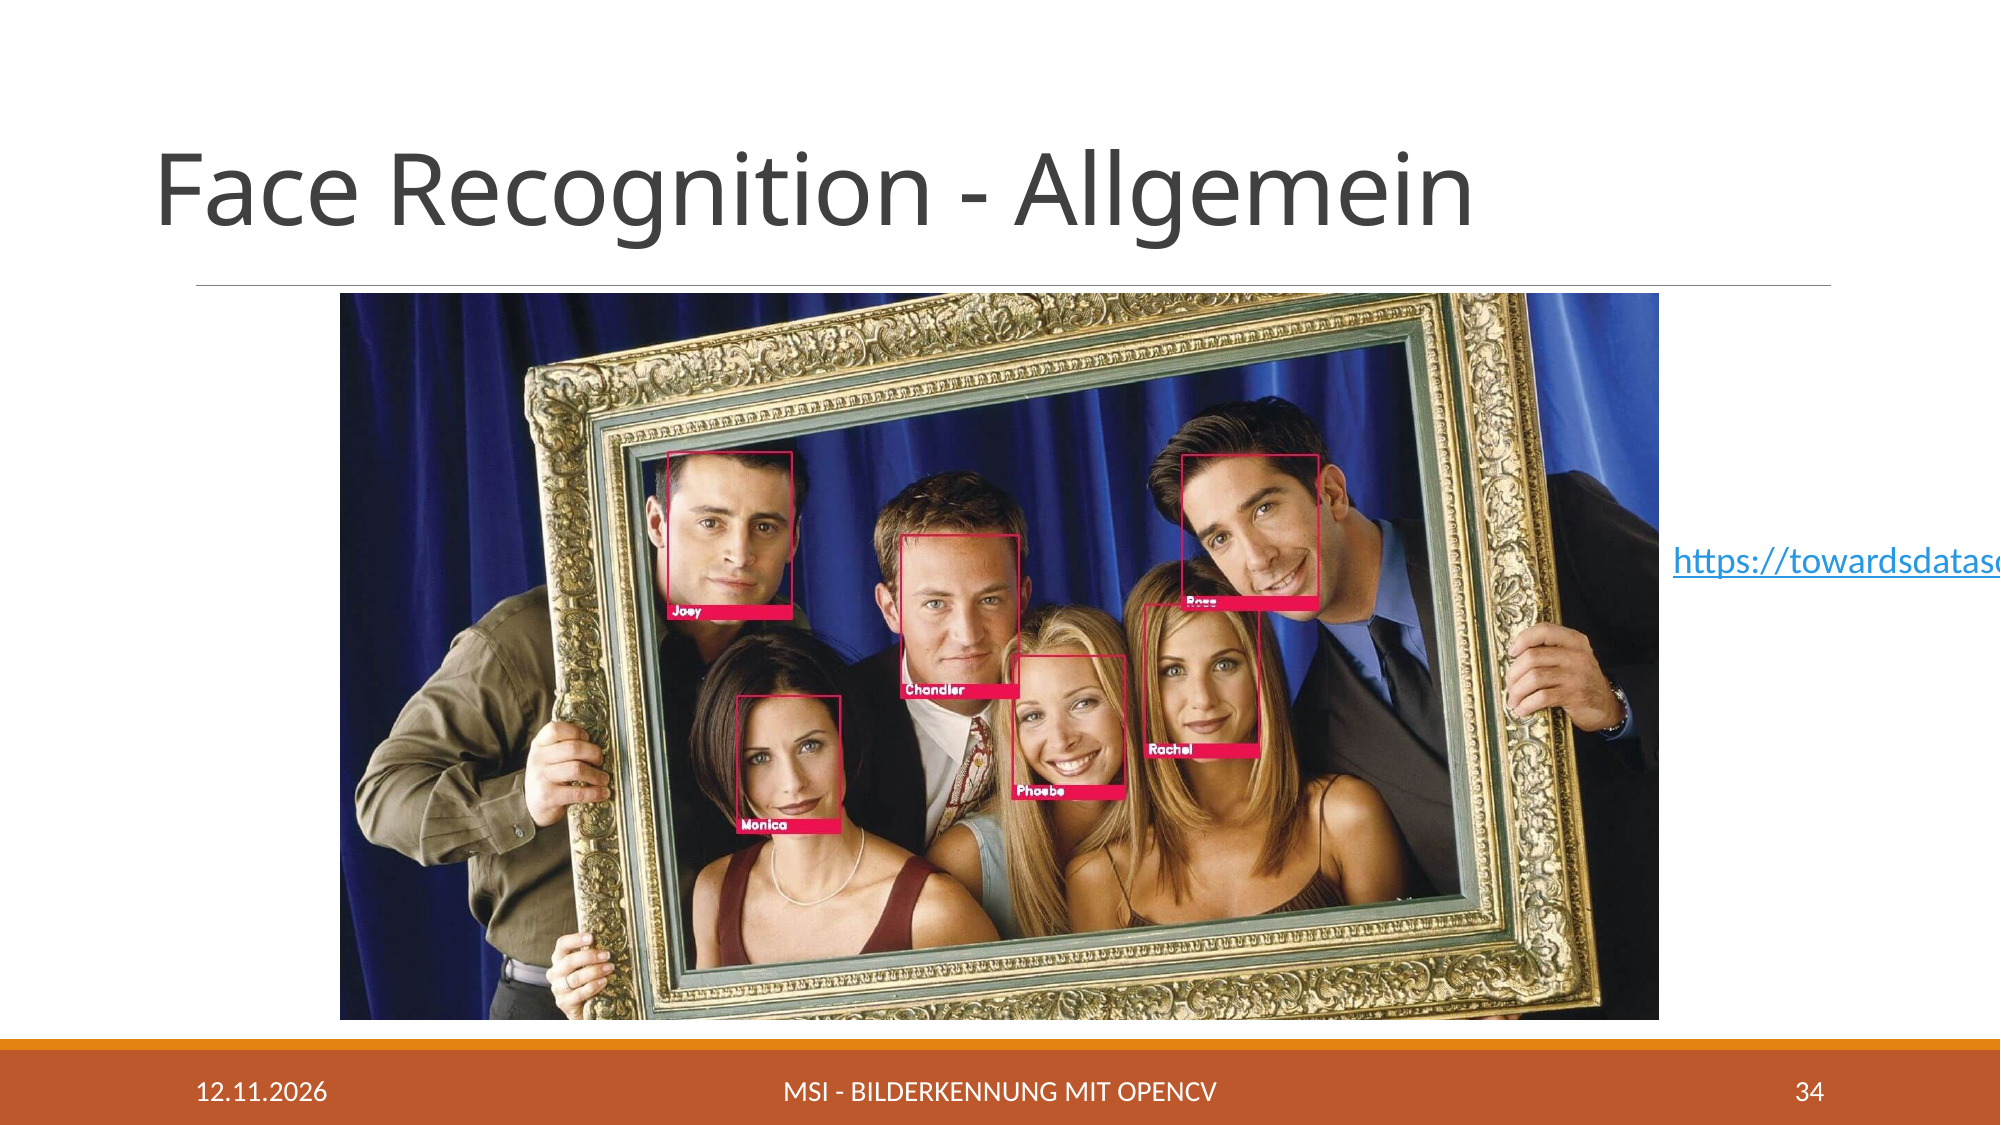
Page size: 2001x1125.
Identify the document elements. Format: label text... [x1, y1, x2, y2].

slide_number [180, 1059, 586, 1120]
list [340, 292, 1660, 1020]
slide_number 34 [1624, 1059, 1840, 1120]
text_box https://towardsdatascience.com/real-time-face-recognition-with-cpu-983d35cc3ec5 [1668, 528, 2000, 589]
title Face Recognition - Allgemein [137, 35, 1863, 254]
footer MSI - Bilderkennung mit OpenCV [604, 1059, 1396, 1120]
